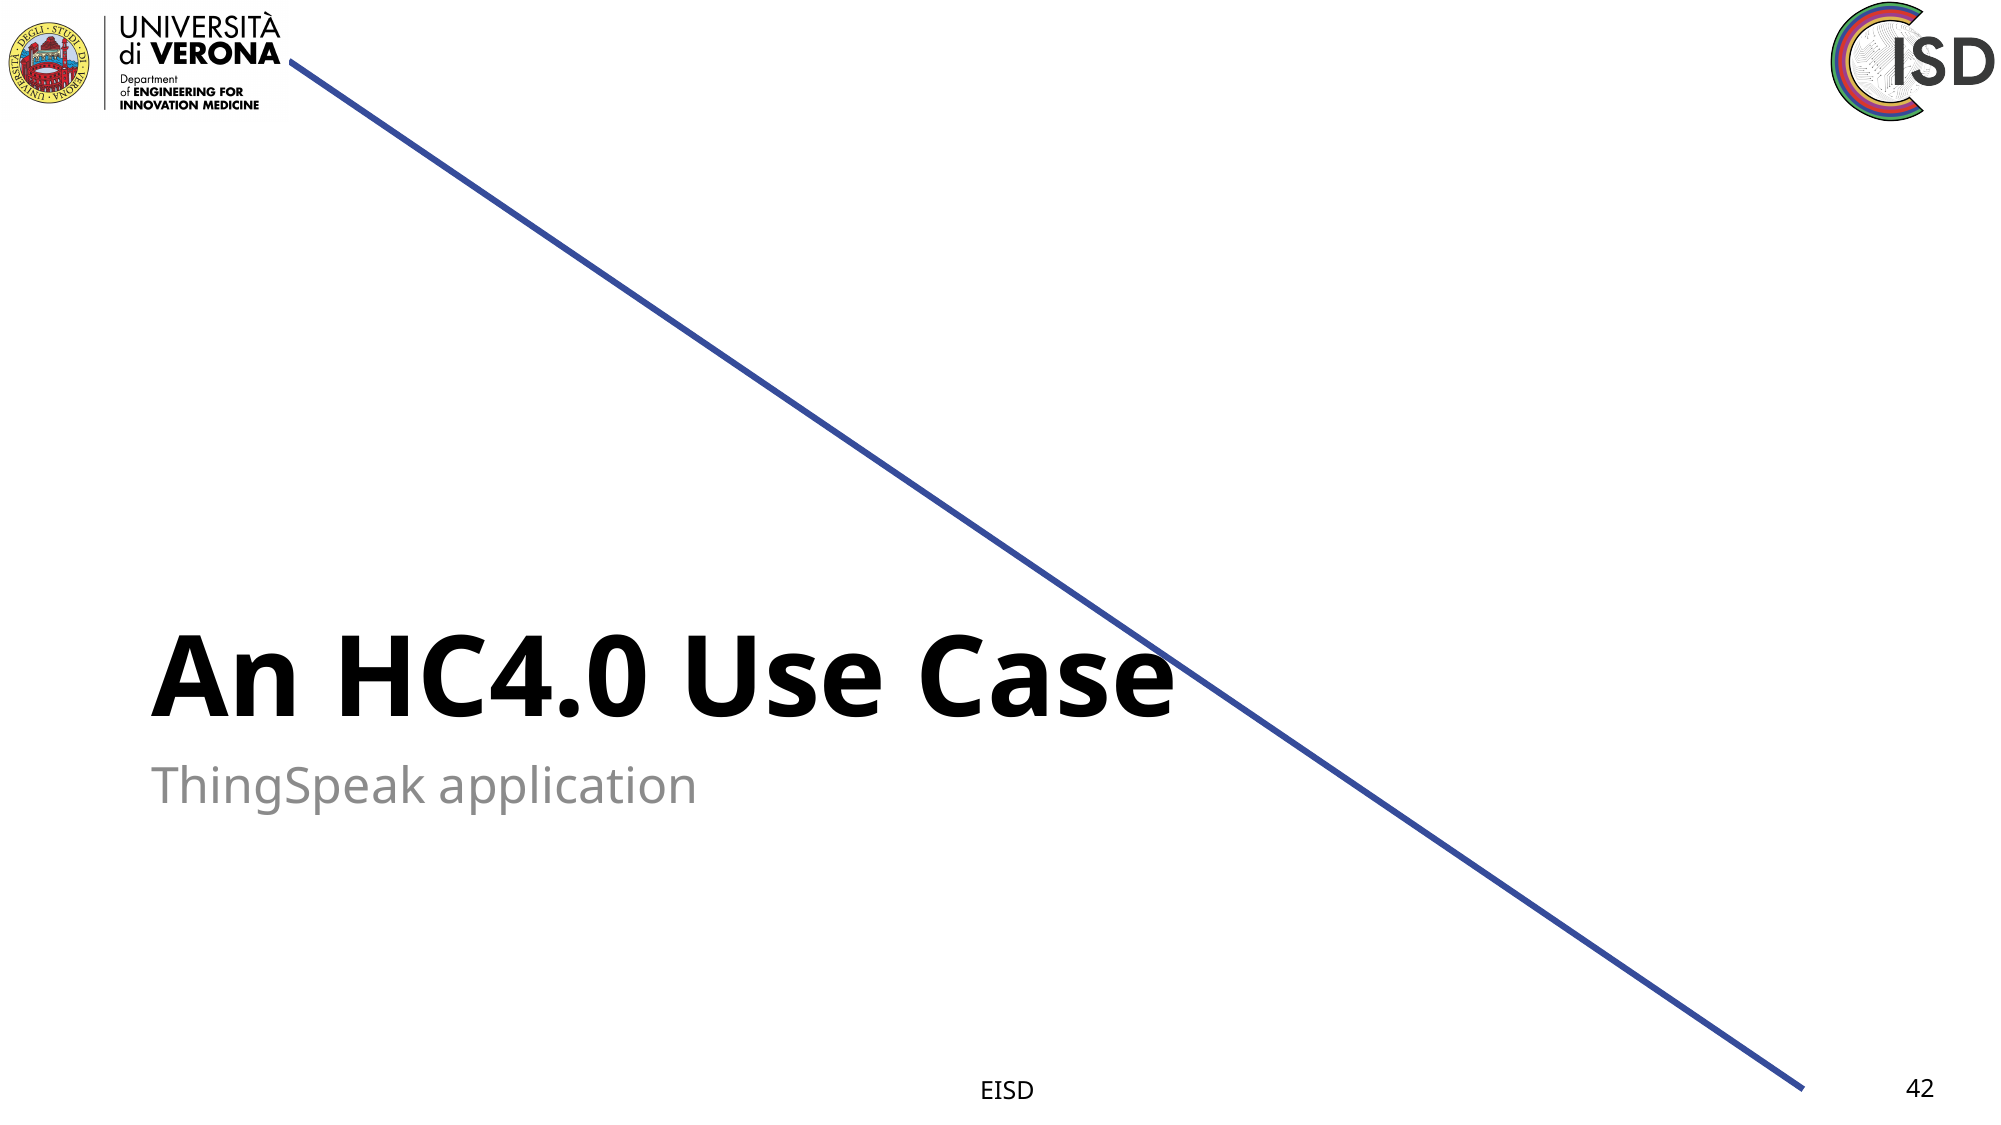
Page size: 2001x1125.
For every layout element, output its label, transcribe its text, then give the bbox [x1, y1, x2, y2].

list ThingSpeak application [136, 752, 1862, 999]
footer EISD [350, 1059, 1650, 1120]
title An HC4.0 Use Case [136, 280, 1862, 749]
slide_number 42 [1803, 1059, 1935, 1120]
picture [1819, 0, 1996, 122]
picture [1, 0, 289, 122]
